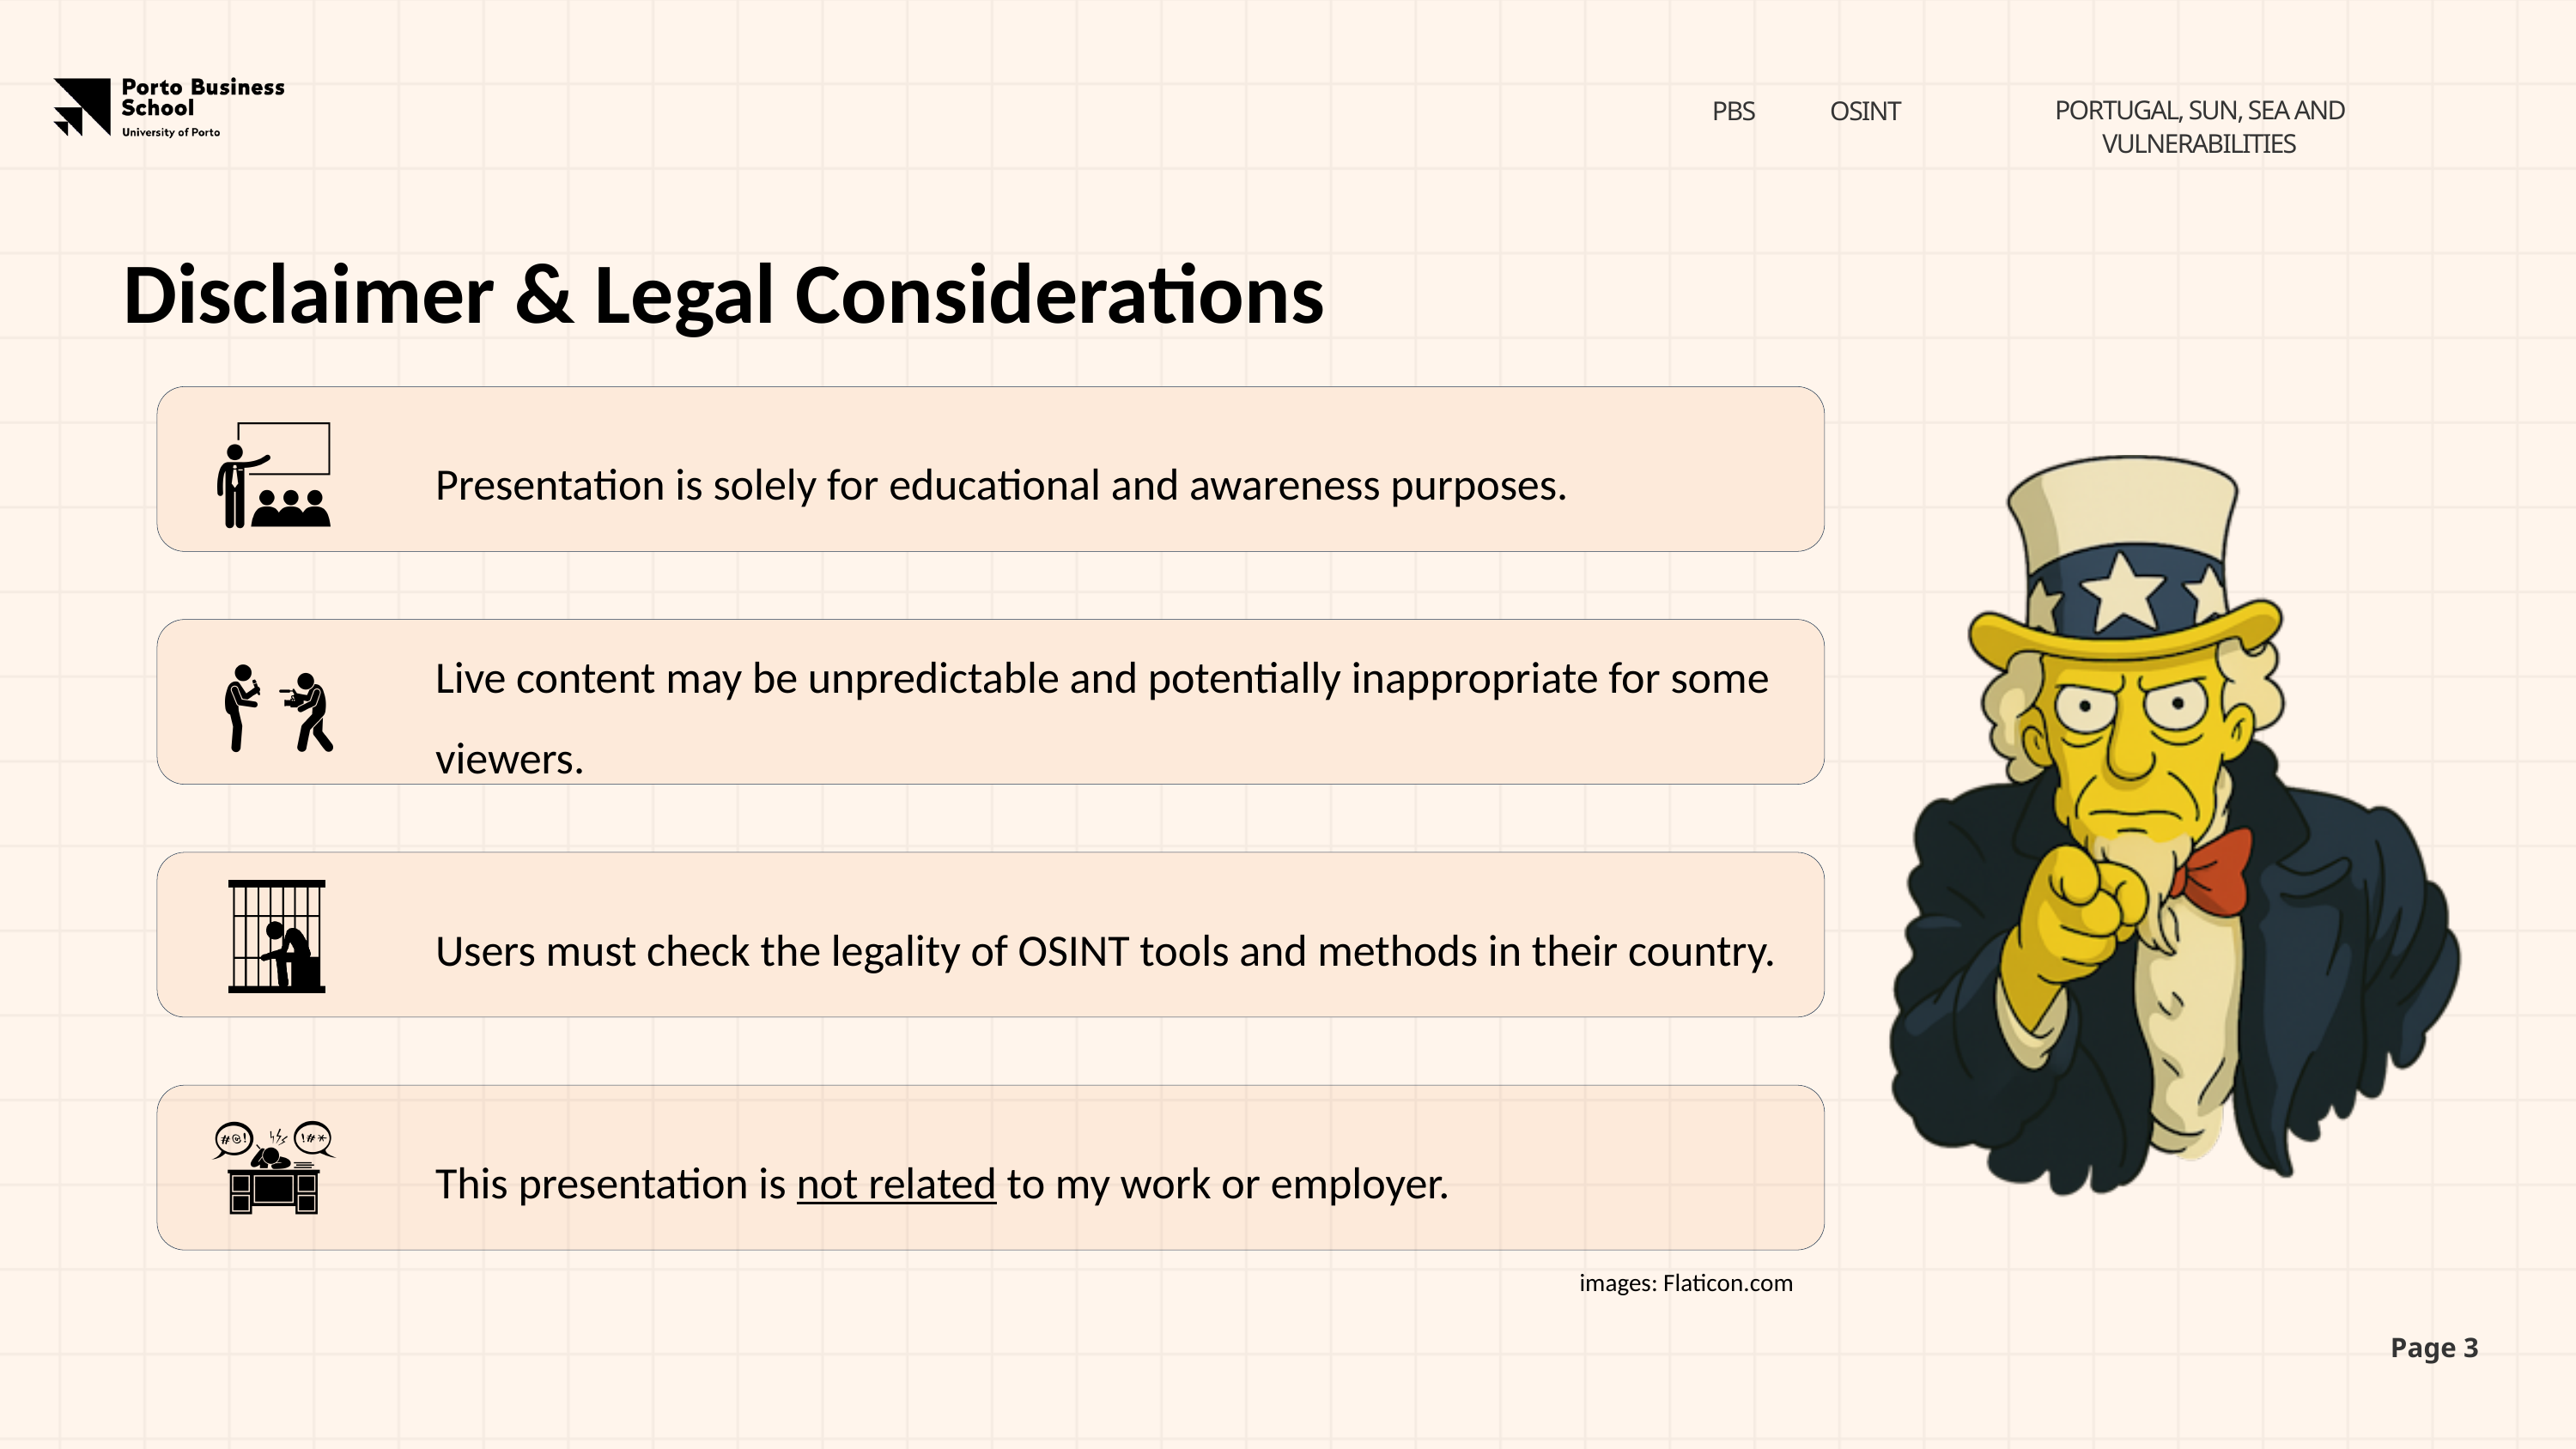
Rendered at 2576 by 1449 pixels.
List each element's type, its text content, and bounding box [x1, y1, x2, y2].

picture [53, 77, 284, 138]
text_box Users must check the legality of OSINT tools and methods in their country. [155, 850, 1827, 1020]
picture [219, 880, 333, 993]
text_box images: Flaticon.com [1566, 1260, 1825, 1303]
text_box PORTUGAL, SUN, SEA AND VULNERABILITIES [1961, 91, 2438, 159]
picture [217, 418, 331, 532]
text_box OSINT [1806, 92, 1926, 126]
picture [225, 654, 333, 762]
text_box Presentation is solely for educational and awareness purposes. [155, 385, 1827, 554]
text_box PBS [1674, 92, 1794, 126]
text_box Page 3 [2337, 1330, 2480, 1405]
text_box Disclaimer & Legal Considerations [110, 230, 2496, 369]
picture [211, 1105, 337, 1230]
text_box Live content may be unpredictable and potentially inappropriate for some viewers. [155, 617, 1827, 786]
picture [1842, 454, 2566, 1208]
text_box [0, 0, 2576, 1449]
